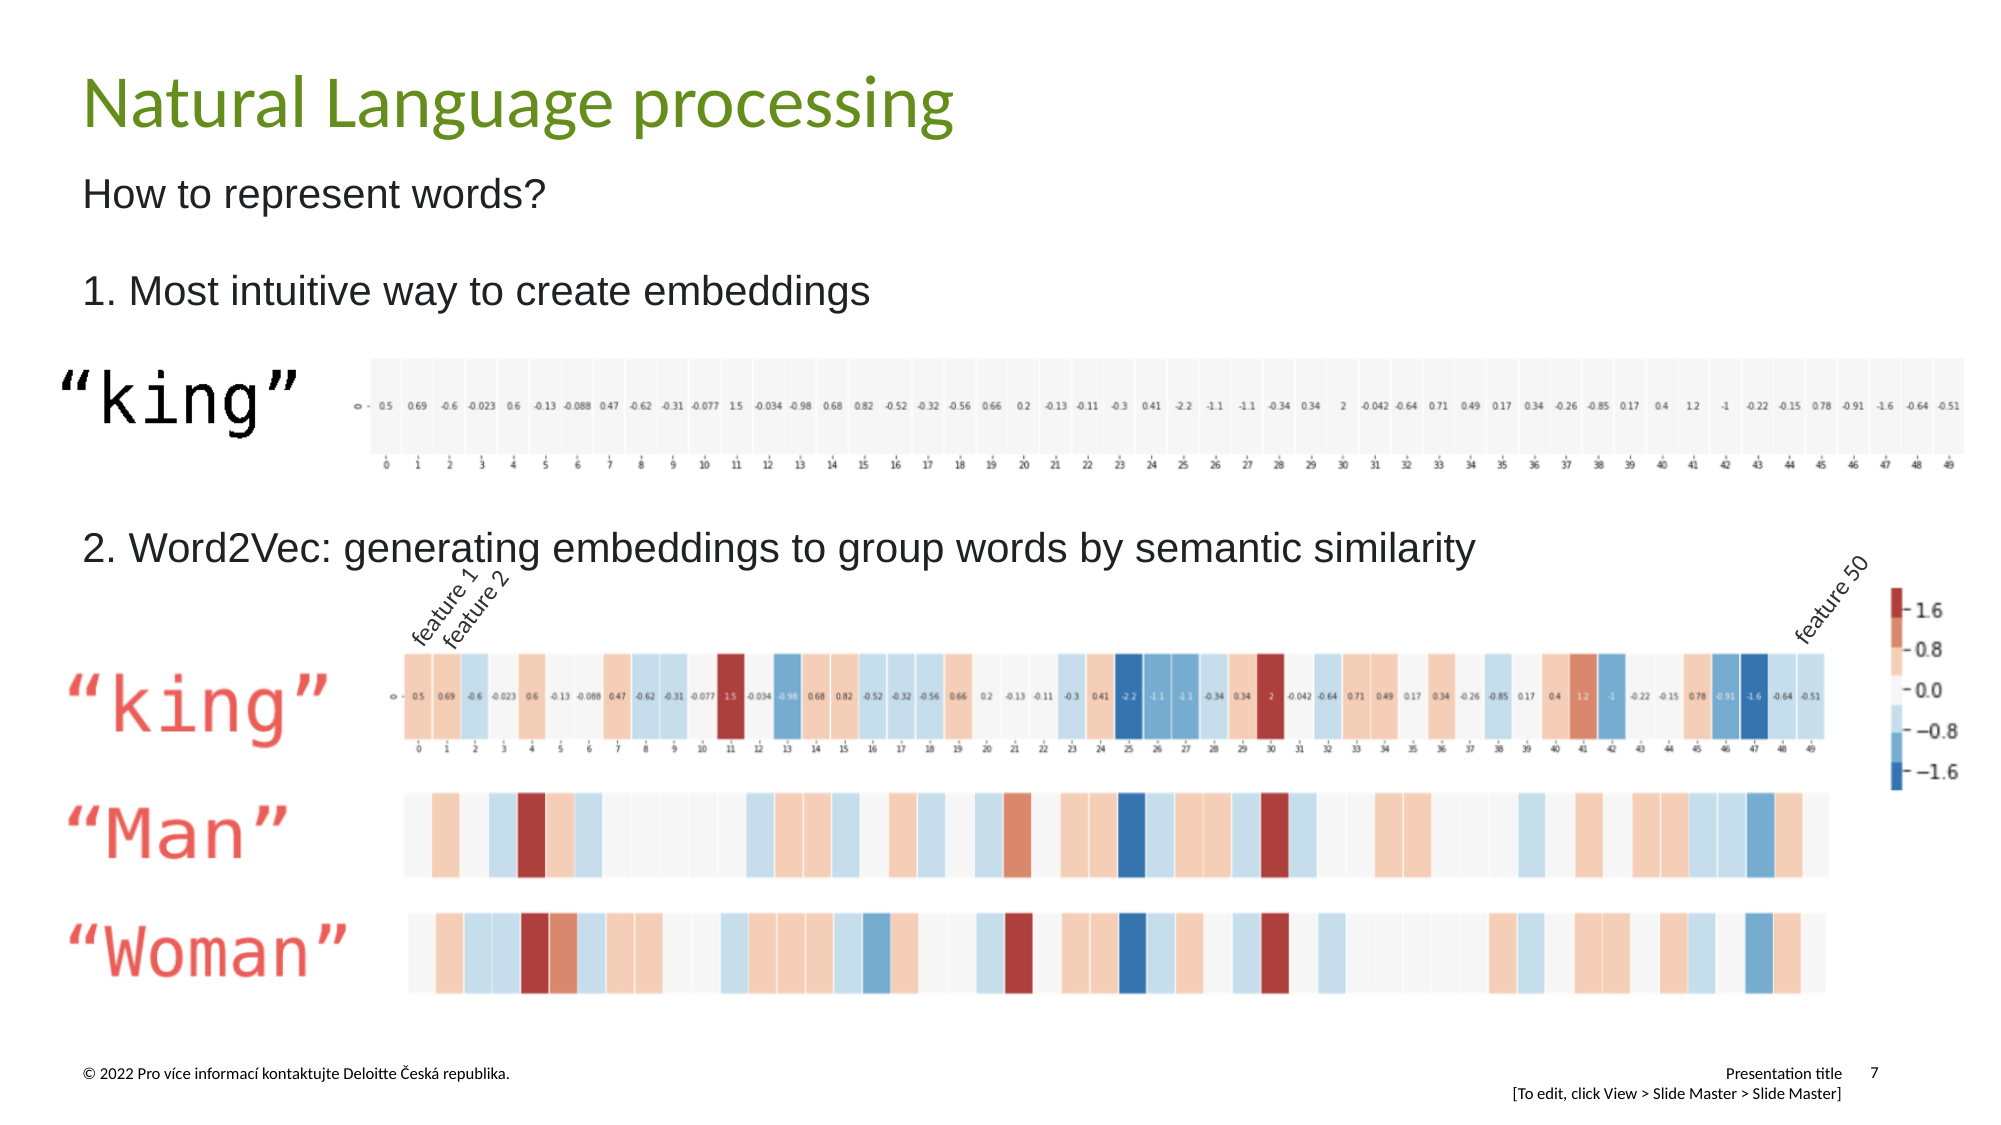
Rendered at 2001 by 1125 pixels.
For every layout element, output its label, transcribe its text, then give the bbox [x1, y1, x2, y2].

title Natural Language processing [82, 52, 1120, 167]
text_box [53, 330, 1984, 494]
text_box 1. Most intuitive way to create embeddings [82, 263, 1030, 316]
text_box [59, 509, 1975, 1004]
text_box How to represent words? [82, 166, 585, 220]
